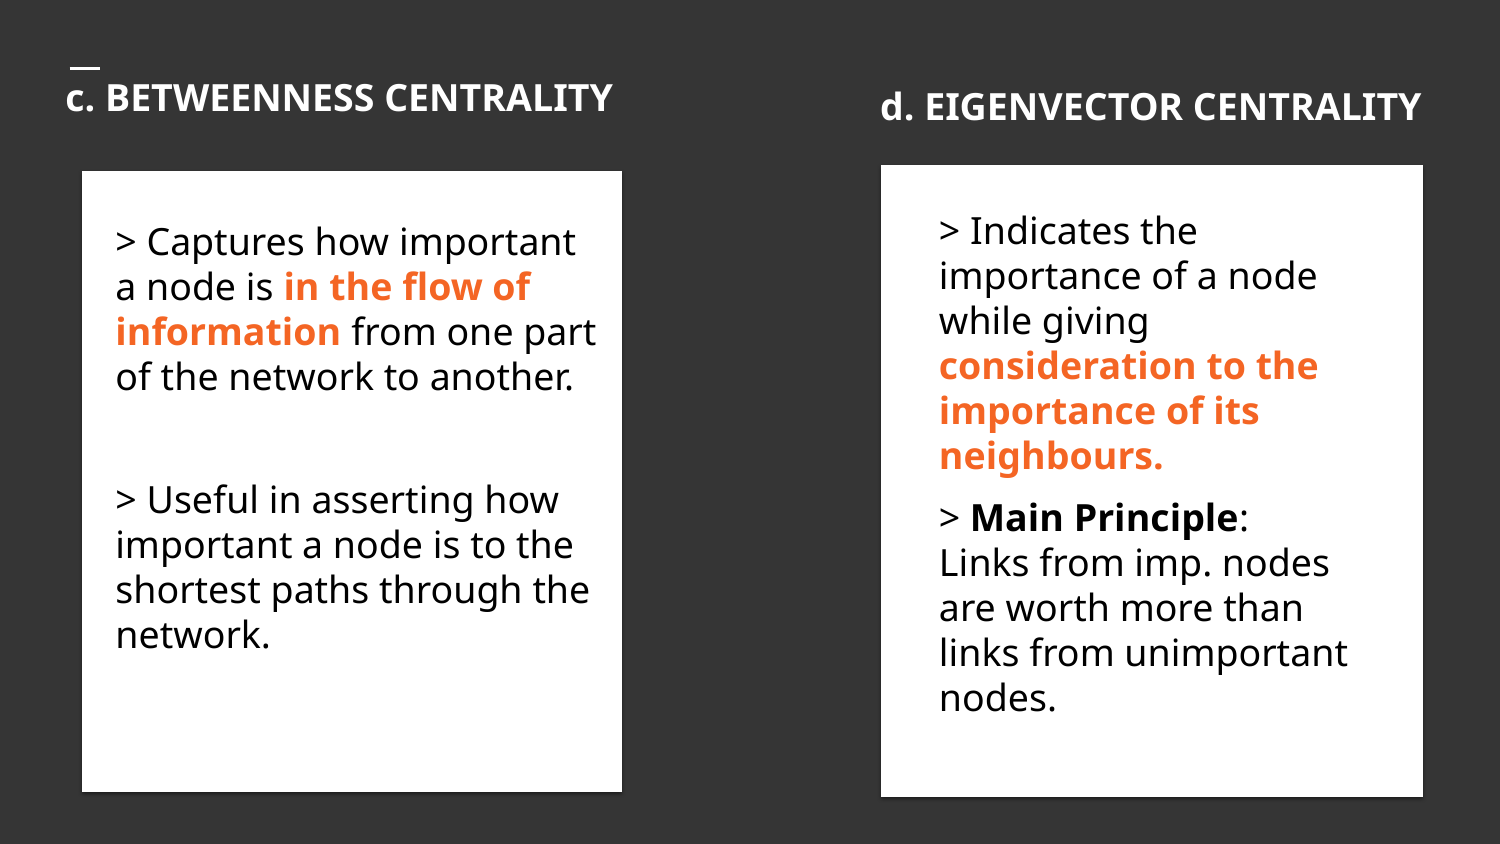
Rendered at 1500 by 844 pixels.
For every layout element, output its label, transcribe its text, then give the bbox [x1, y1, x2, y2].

title c. BETWEENNESS CENTRALITY [50, 59, 654, 146]
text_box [858, 139, 1444, 824]
title d. EIGENVECTOR CENTRALITY [845, 68, 1444, 155]
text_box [60, 144, 644, 818]
